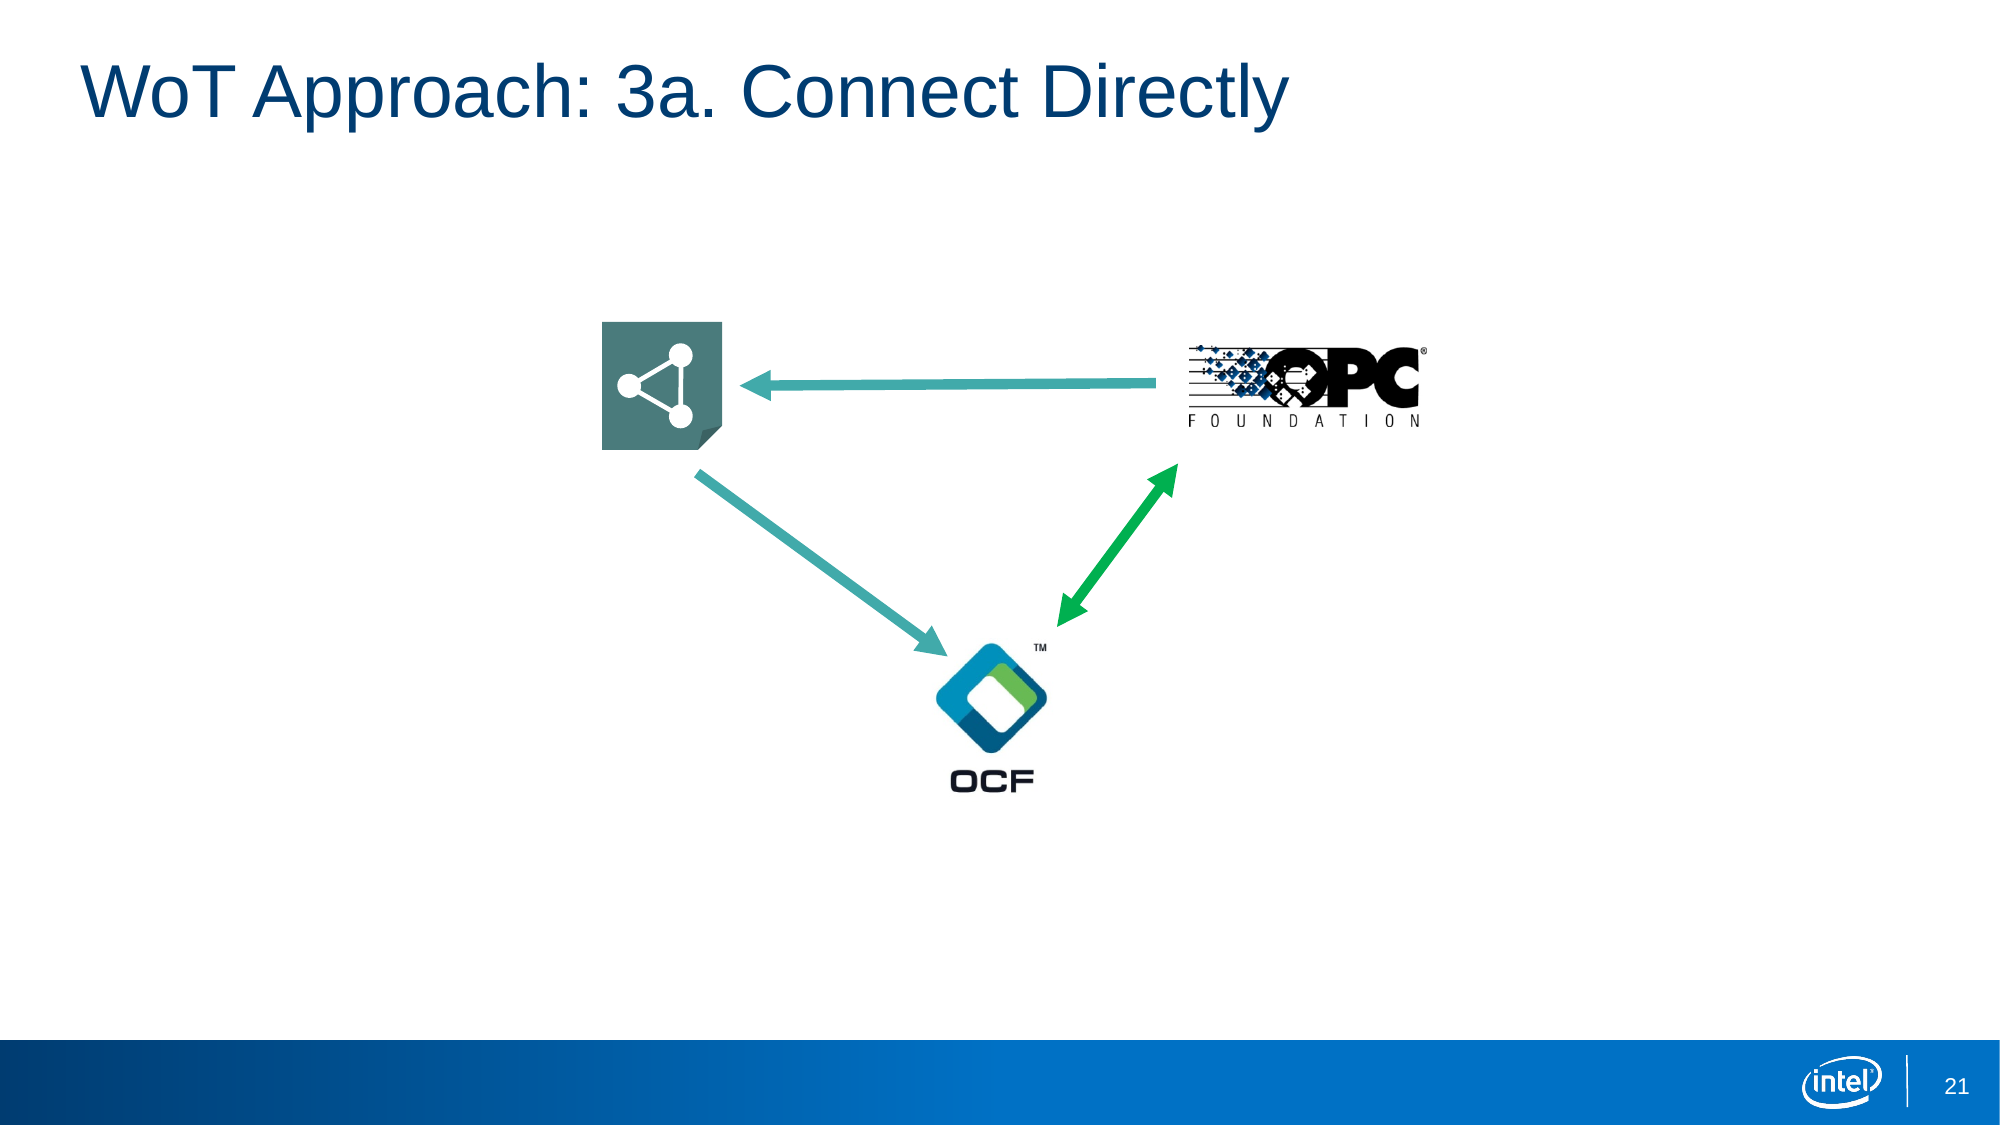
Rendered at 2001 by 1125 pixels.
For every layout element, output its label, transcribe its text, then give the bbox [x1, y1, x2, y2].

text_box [601, 321, 723, 451]
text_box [1056, 463, 1179, 628]
slide_number 21 [1503, 1055, 1970, 1116]
picture [910, 638, 1077, 805]
picture [1189, 345, 1427, 427]
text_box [696, 472, 948, 657]
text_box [739, 382, 1157, 386]
title WoT Approach: 3a. Connect Directly [65, 27, 1826, 168]
